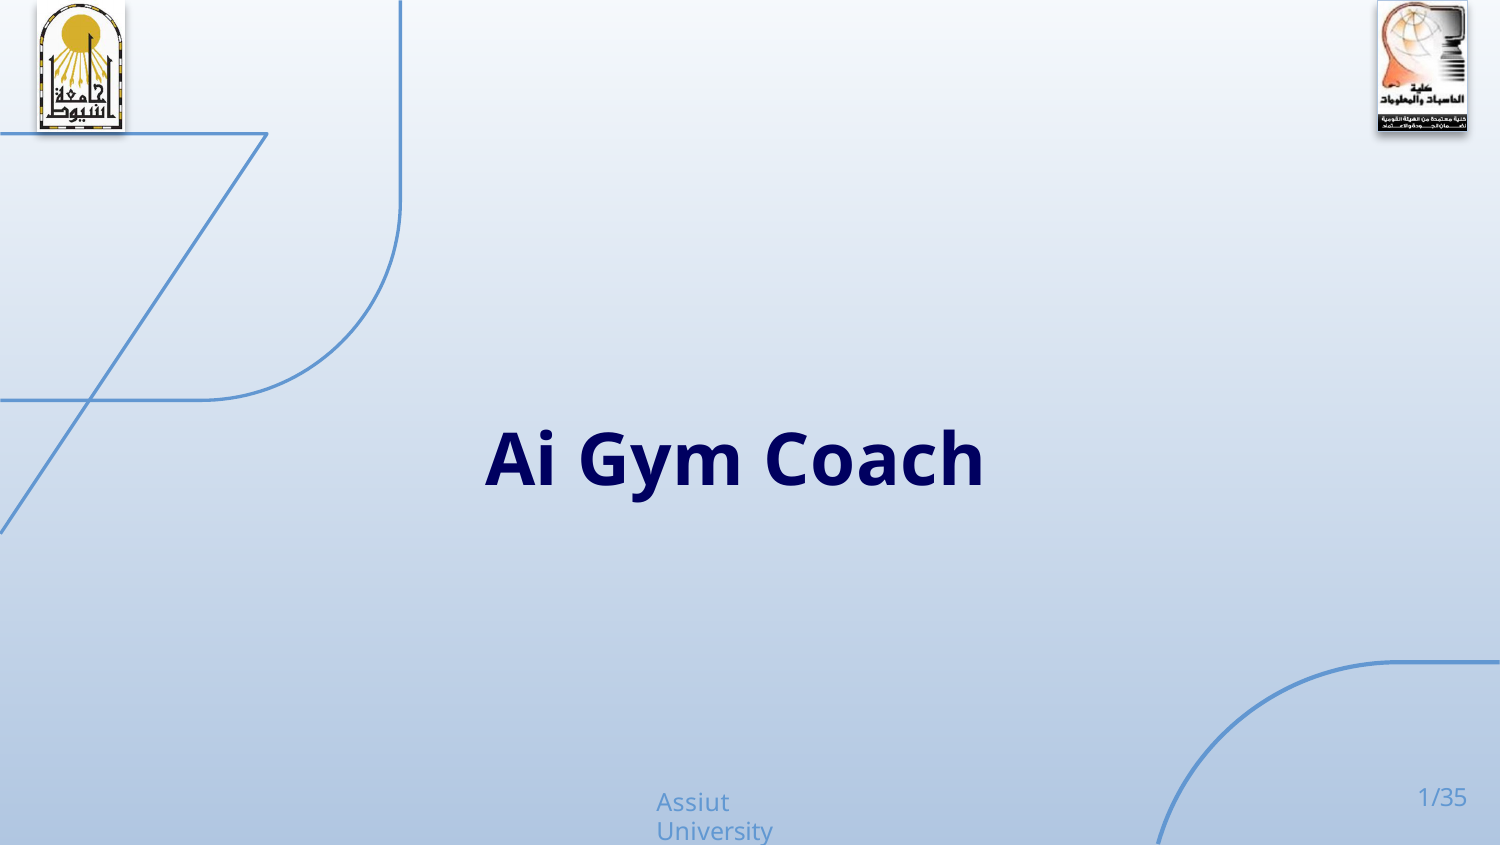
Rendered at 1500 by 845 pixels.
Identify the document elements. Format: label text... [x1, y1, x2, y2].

picture [37, 0, 126, 132]
text_box Assiut University [654, 786, 846, 845]
text_box 1/35 [1410, 786, 1475, 845]
text_box [0, 0, 401, 534]
text_box Ai Gym Coach [141, 409, 1329, 500]
text_box [1157, 662, 1500, 845]
picture [1377, 0, 1468, 132]
